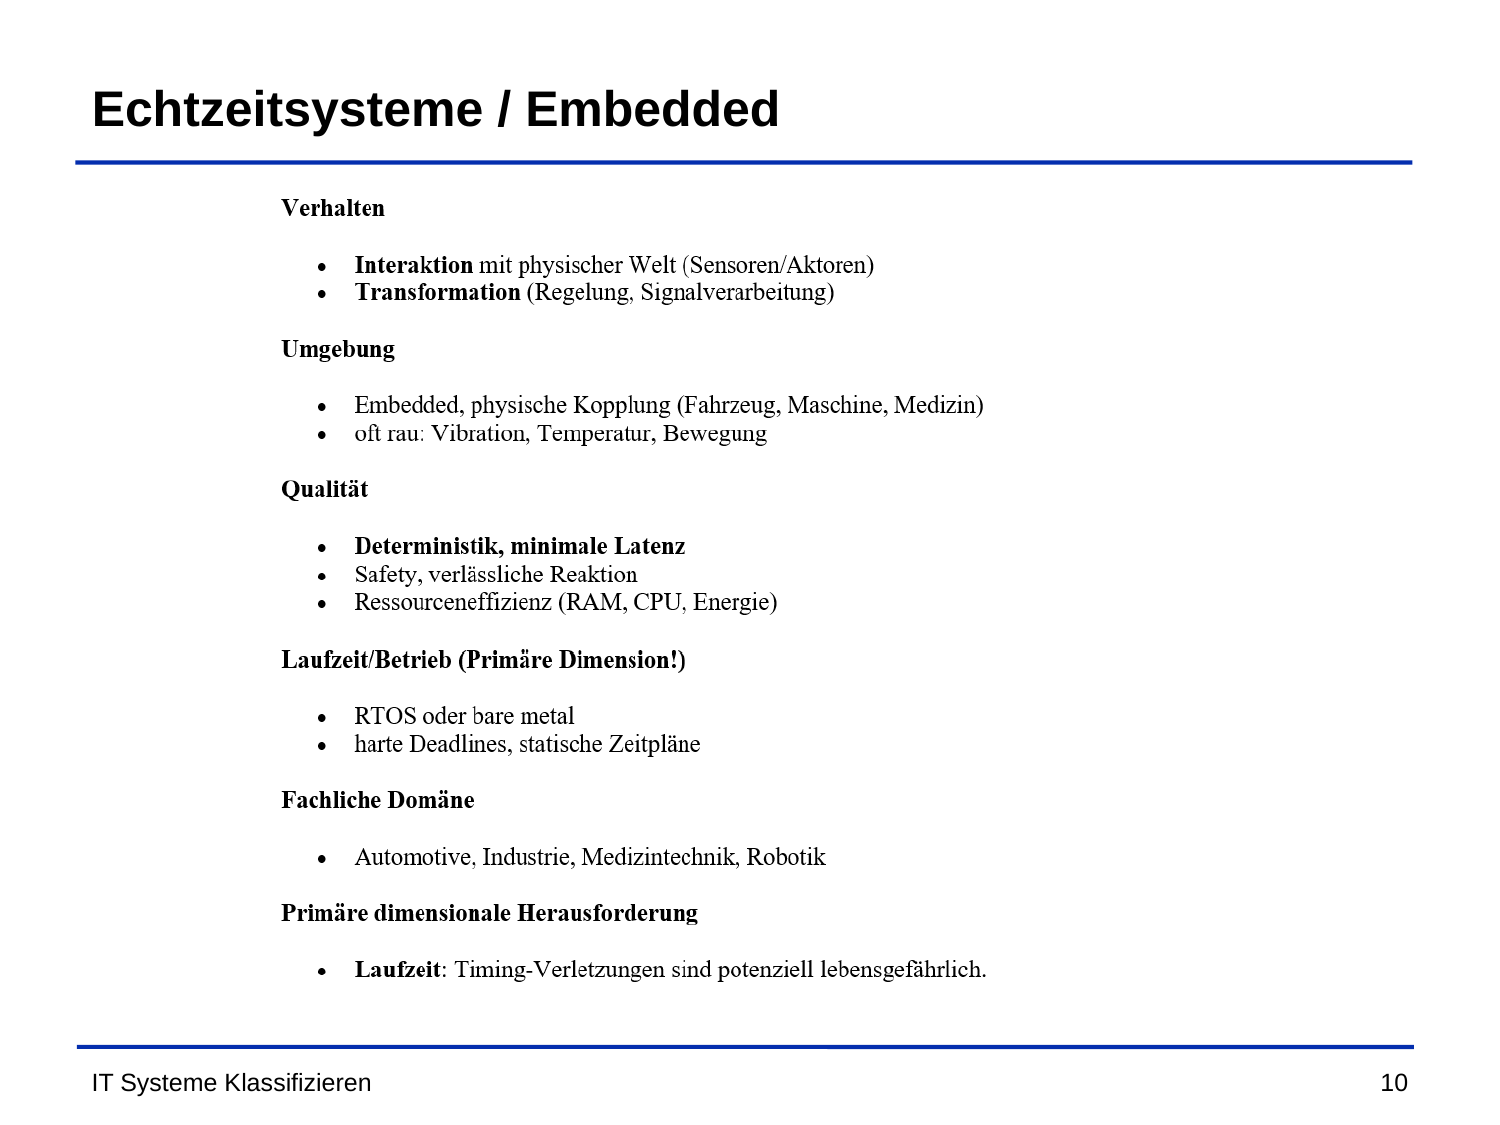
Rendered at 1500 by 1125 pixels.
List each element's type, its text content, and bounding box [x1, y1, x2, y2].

title Echtzeitsysteme / Embedded [76, 42, 1412, 171]
picture [265, 183, 1208, 1024]
